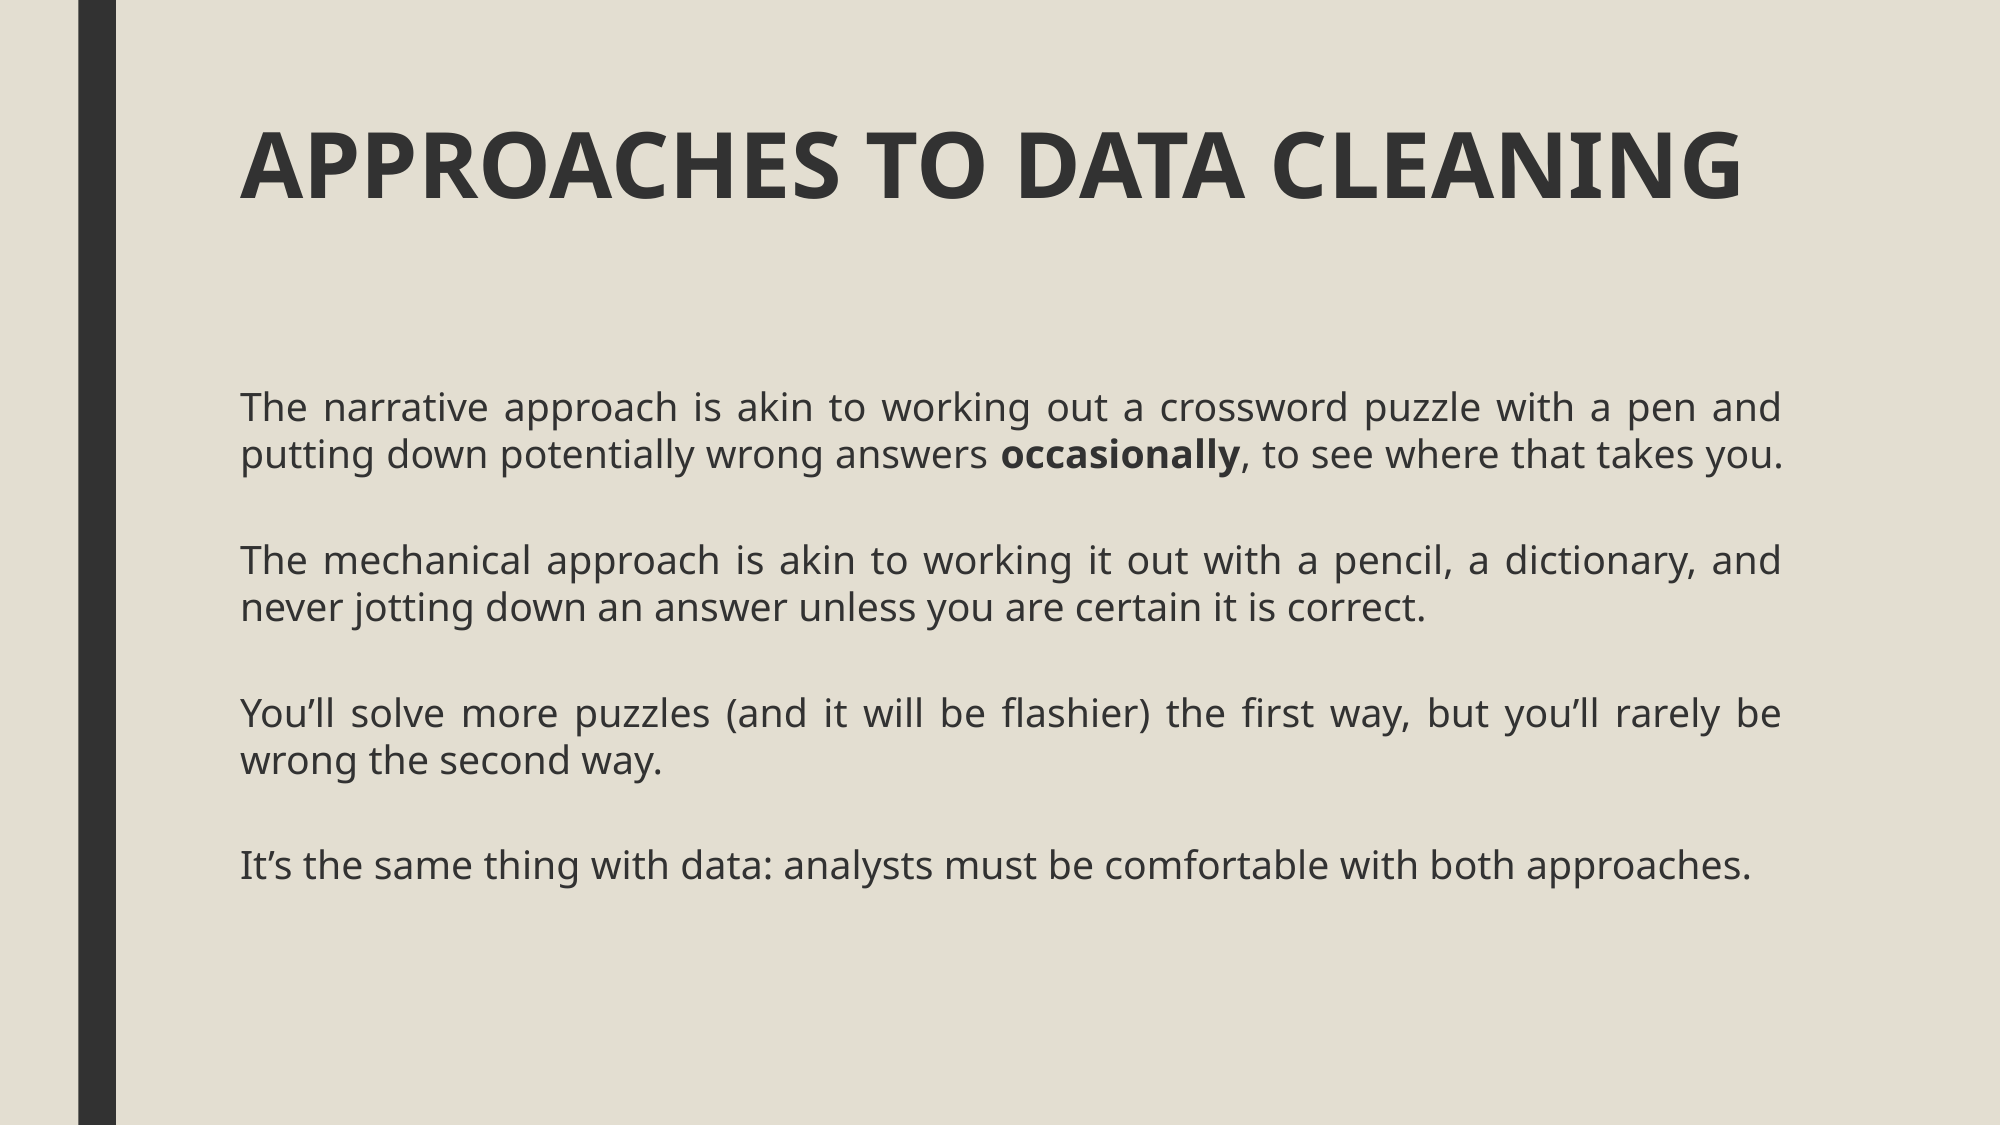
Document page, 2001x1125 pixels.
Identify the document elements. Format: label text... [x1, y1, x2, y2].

title APPROACHES TO DATA CLEANING [225, 112, 1800, 357]
list The narrative approach is akin to working out a crossword puzzle with a pen and putting down potentially wrong answers occasionally, to see where that takes you. The mechanical approach is akin to working it out with a pencil, a dictionary, and never jotting down an answer unless you are certain it is correct. You’ll solve more puzzles (and it will be flashier) the first way, but you’ll rarely be wrong the second way. It’s the same thing with data: analysts must be comfortable with both approaches. [225, 375, 1800, 963]
